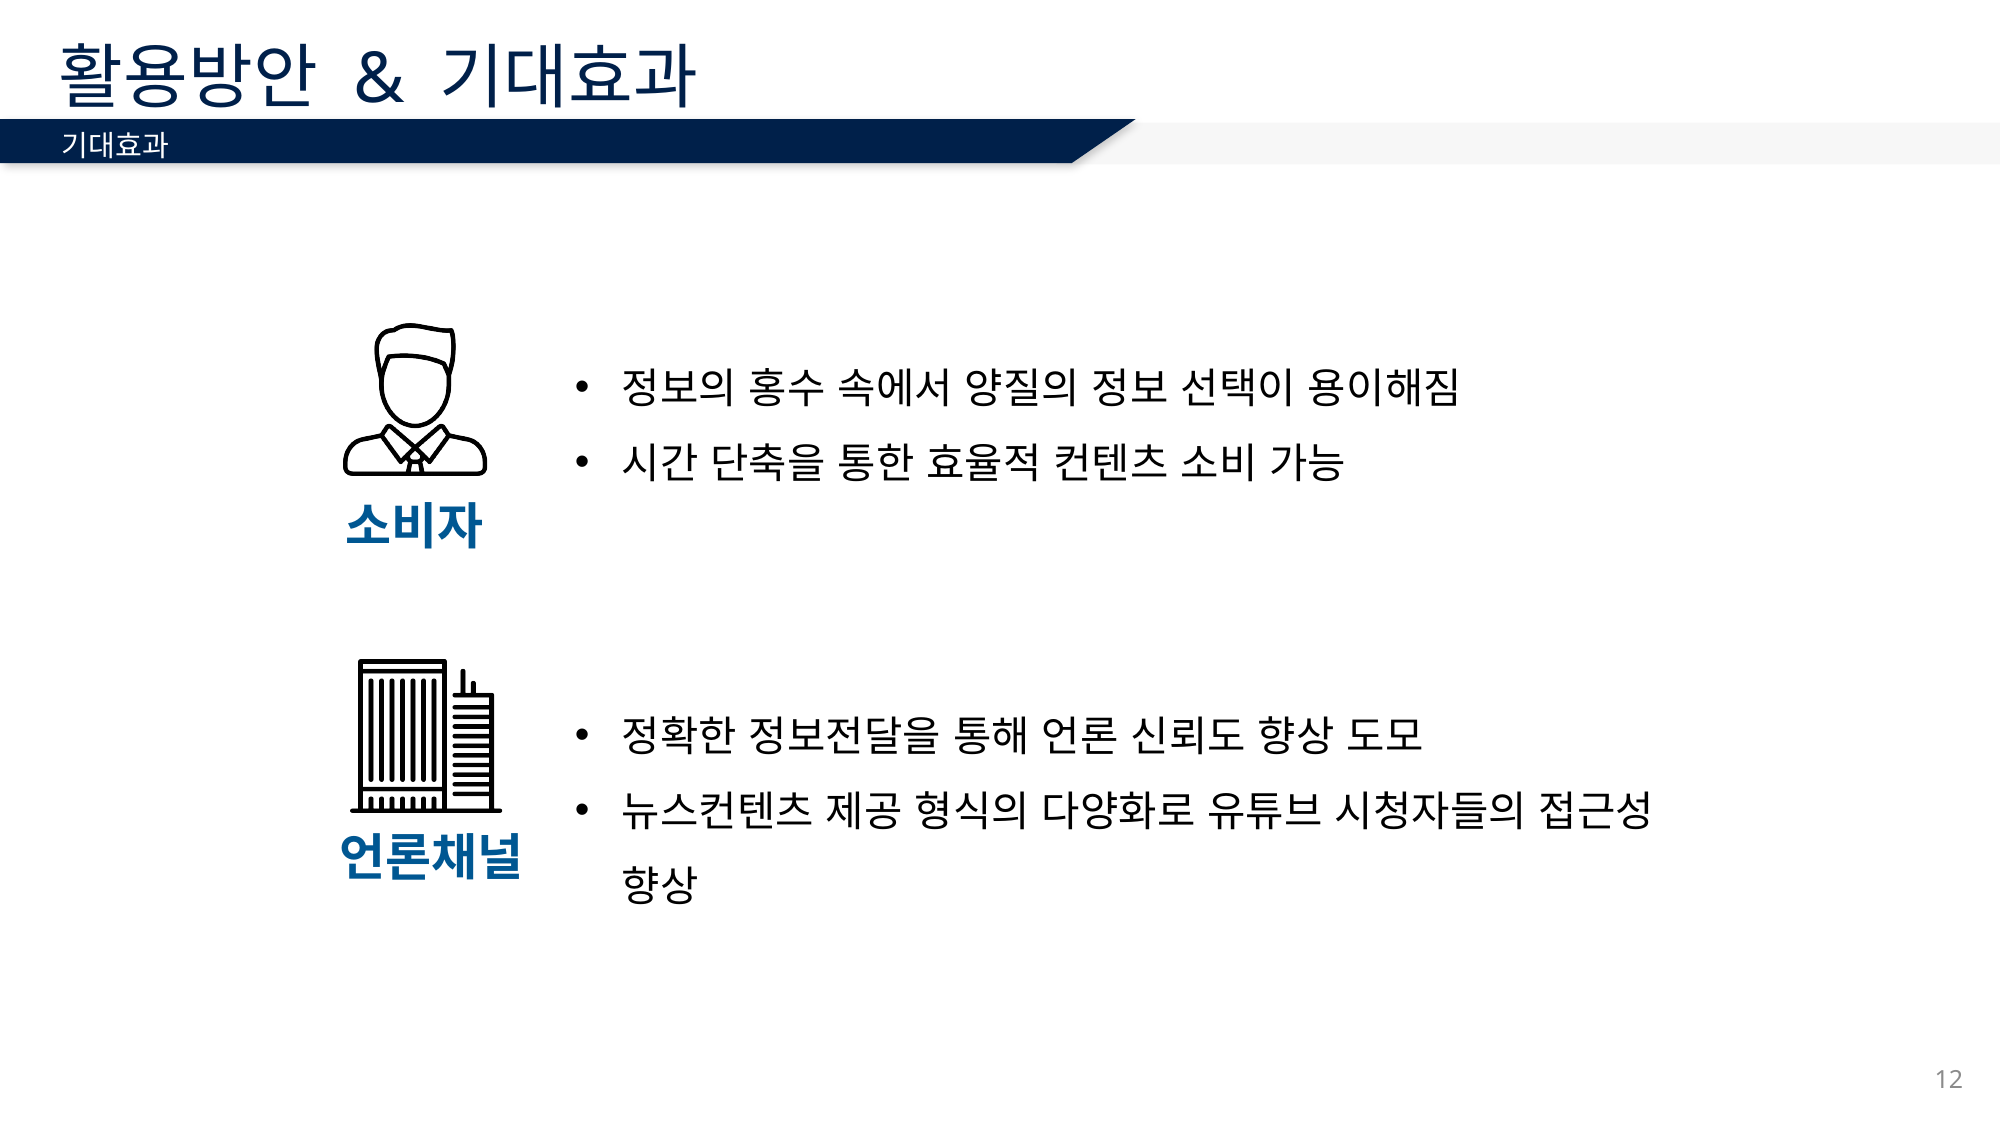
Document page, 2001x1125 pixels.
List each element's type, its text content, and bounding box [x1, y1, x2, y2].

slide_number 12 [1884, 1050, 1978, 1111]
title 활용방안 & 기대효과 [44, 34, 1053, 126]
text_box 기대효과 [47, 119, 540, 170]
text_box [316, 659, 1756, 895]
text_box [331, 323, 1479, 563]
